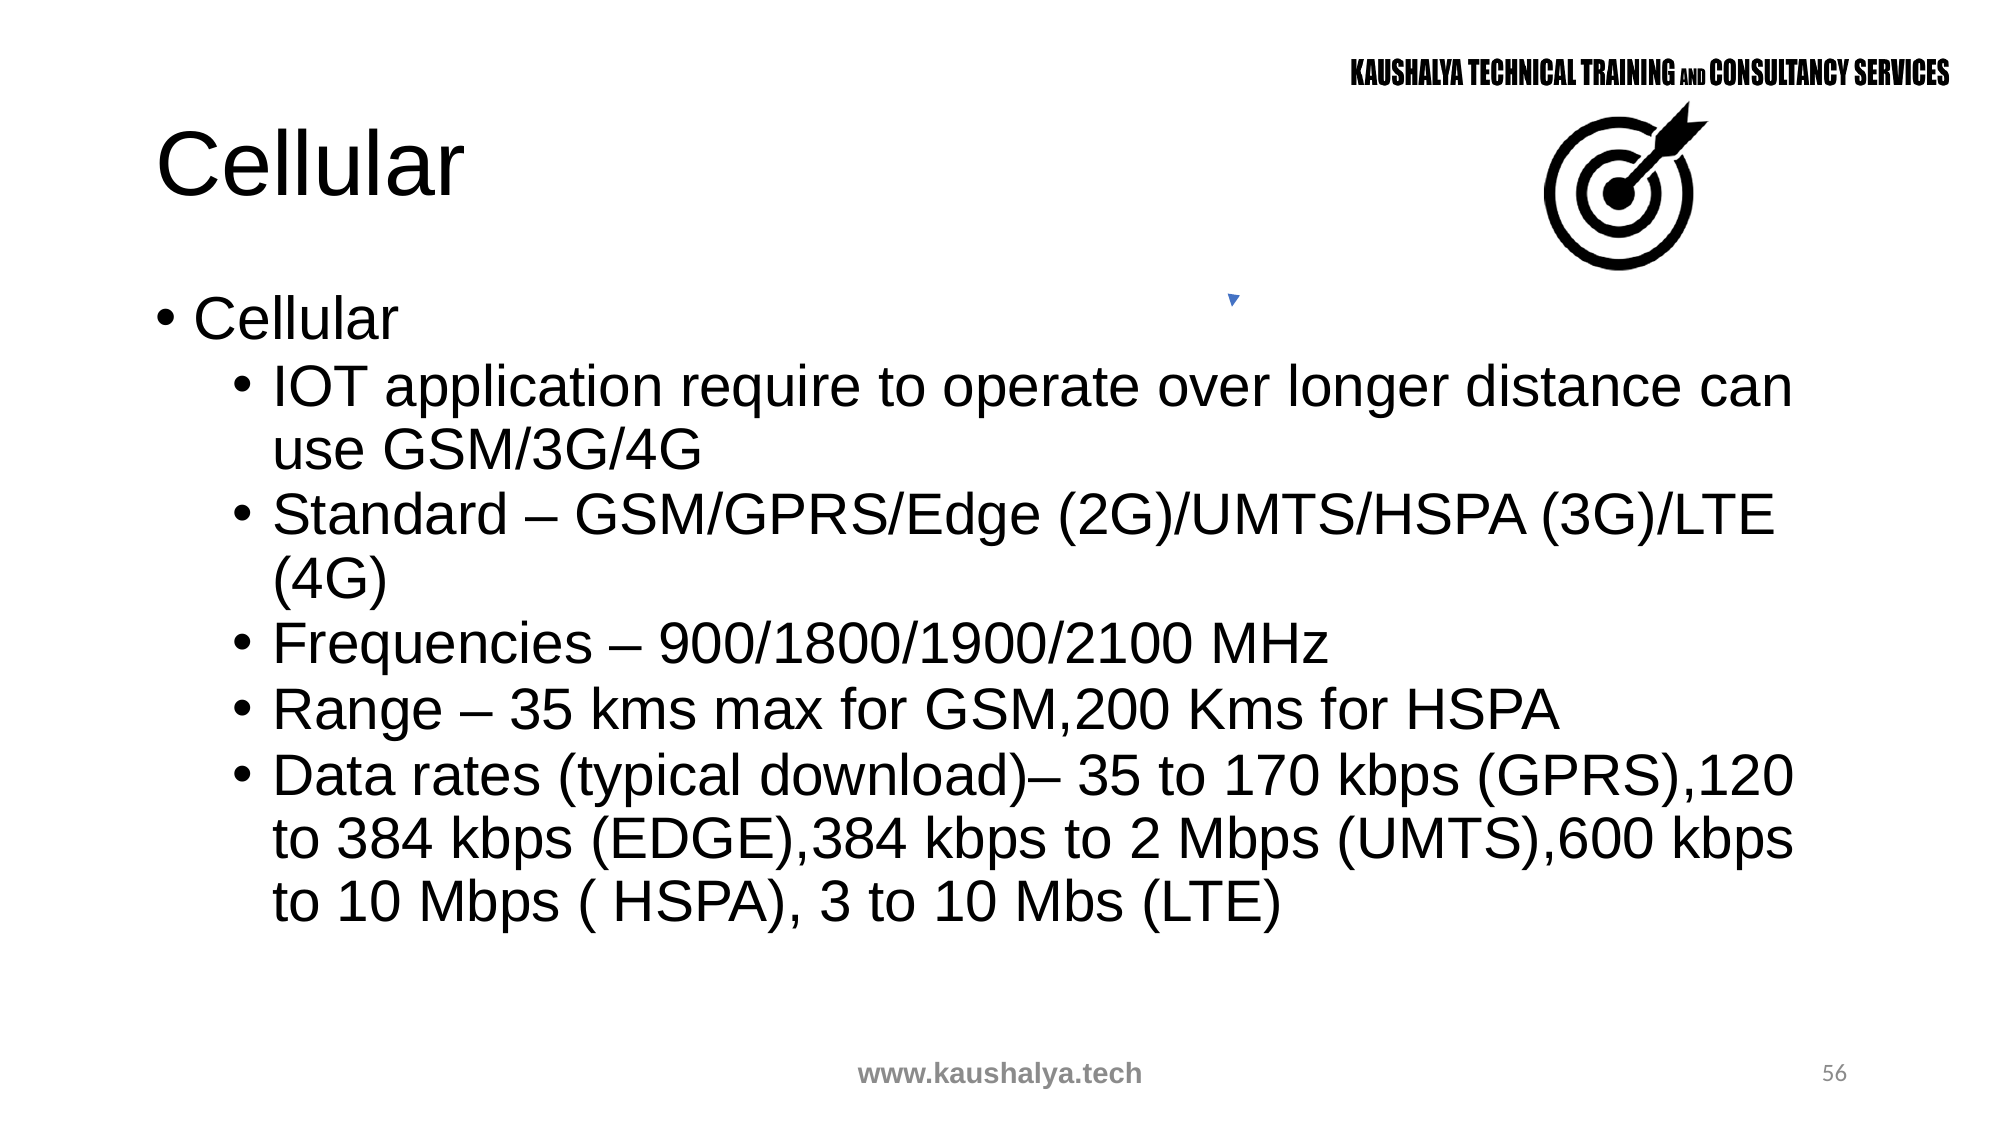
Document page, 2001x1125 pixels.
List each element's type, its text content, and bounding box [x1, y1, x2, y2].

picture [1320, 33, 1976, 280]
footer www.kaushalya.tech [663, 1041, 1338, 1103]
list Cellular IOT application require to operate over longer distance can use GSM/3G/4G Standard – GSM/GPRS/Edge (2G)/UMTS/HSPA (3G)/LTE (4G) Frequencies – 900/1800/1900/2100 MHz Range – 35 kms max for GSM,200 Kms for HSPA Data rates (typical download)– 35 to 170 kbps (GPRS),120 to 384 kbps (EDGE),384 kbps to 2 Mbps (UMTS),600 kbps to 10 Mbps ( HSPA), 3 to 10 Mbs (LTE) [140, 280, 1863, 1014]
slide_number 56 [1413, 1041, 1863, 1103]
title Cellular [140, 53, 1320, 278]
